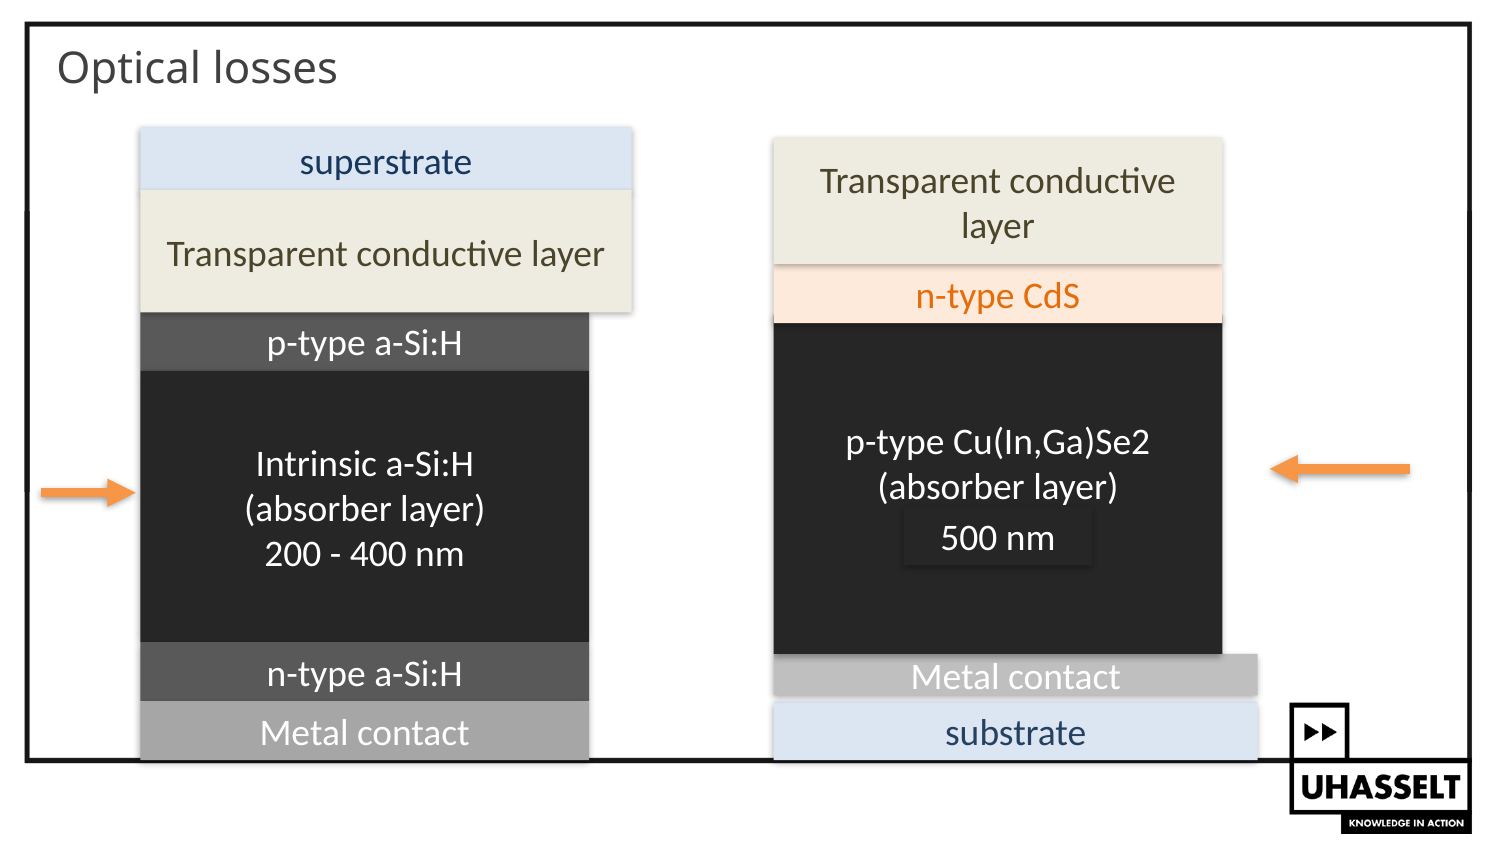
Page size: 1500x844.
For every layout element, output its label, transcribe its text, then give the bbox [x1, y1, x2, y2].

text_box Transparent conductive layer [140, 189, 632, 313]
text_box n-type a-Si:H [140, 641, 590, 701]
text_box p-type Cu(In,Ga)Se2 (absorber layer) 2-3 µm [773, 330, 1223, 655]
text_box Metal contact [140, 701, 590, 761]
text_box superstrate [140, 126, 632, 189]
picture [20, 20, 1476, 834]
text_box Intrinsic a-Si:H (absorber layer) 200 - 400 nm [140, 370, 590, 641]
text_box 500 nm [903, 506, 1093, 566]
text_box n-type CdS [773, 272, 1223, 324]
text_box Transparent conductive layer [773, 136, 1223, 265]
text_box Metal contact [773, 653, 1258, 696]
text_box p-type a-Si:H [140, 320, 590, 370]
text_box substrate [773, 702, 1258, 761]
title Optical losses [41, 32, 1459, 100]
